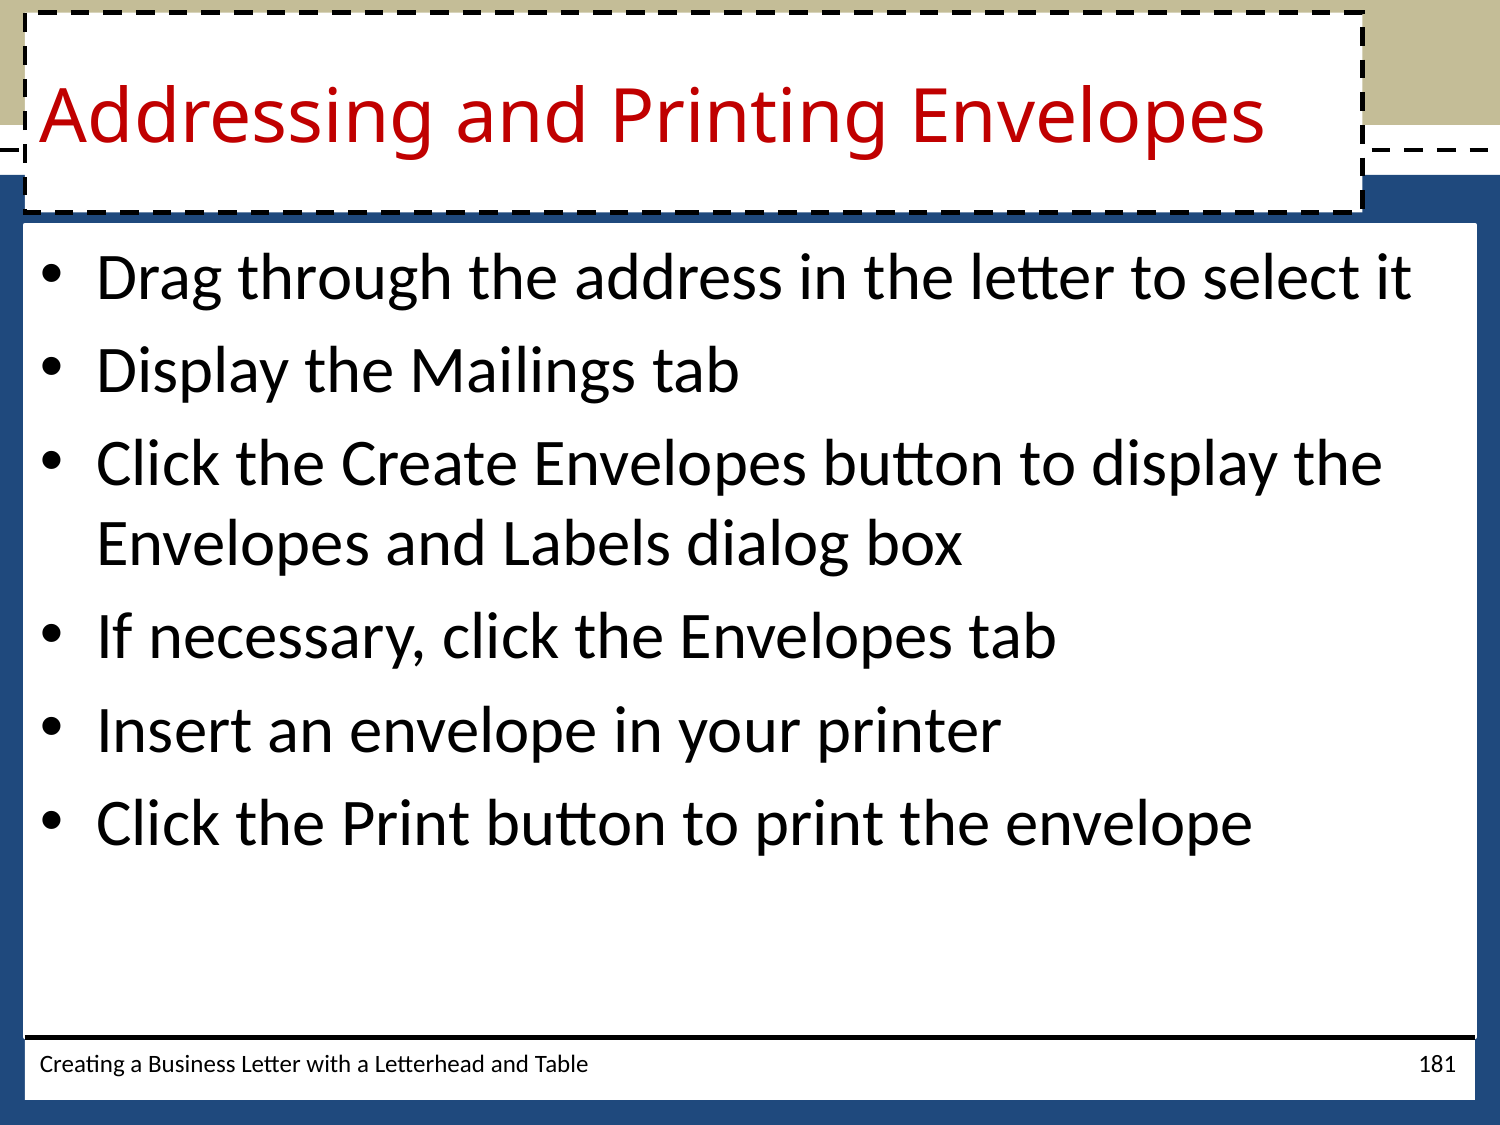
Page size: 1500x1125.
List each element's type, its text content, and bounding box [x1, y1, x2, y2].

slide_number 181 [1400, 1040, 1475, 1100]
title Addressing and Printing Envelopes [23, 10, 1365, 215]
footer Creating a Business Letter with a Letterhead and Table [24, 1040, 1400, 1100]
list Drag through the address in the letter to select it Display the Mailings tab Click the Create Envelopes button to display the Envelopes and Labels dialog box If necessary, click the Envelopes tab Insert an envelope in your printer Click the Print button to print the envelope [24, 224, 1476, 1024]
